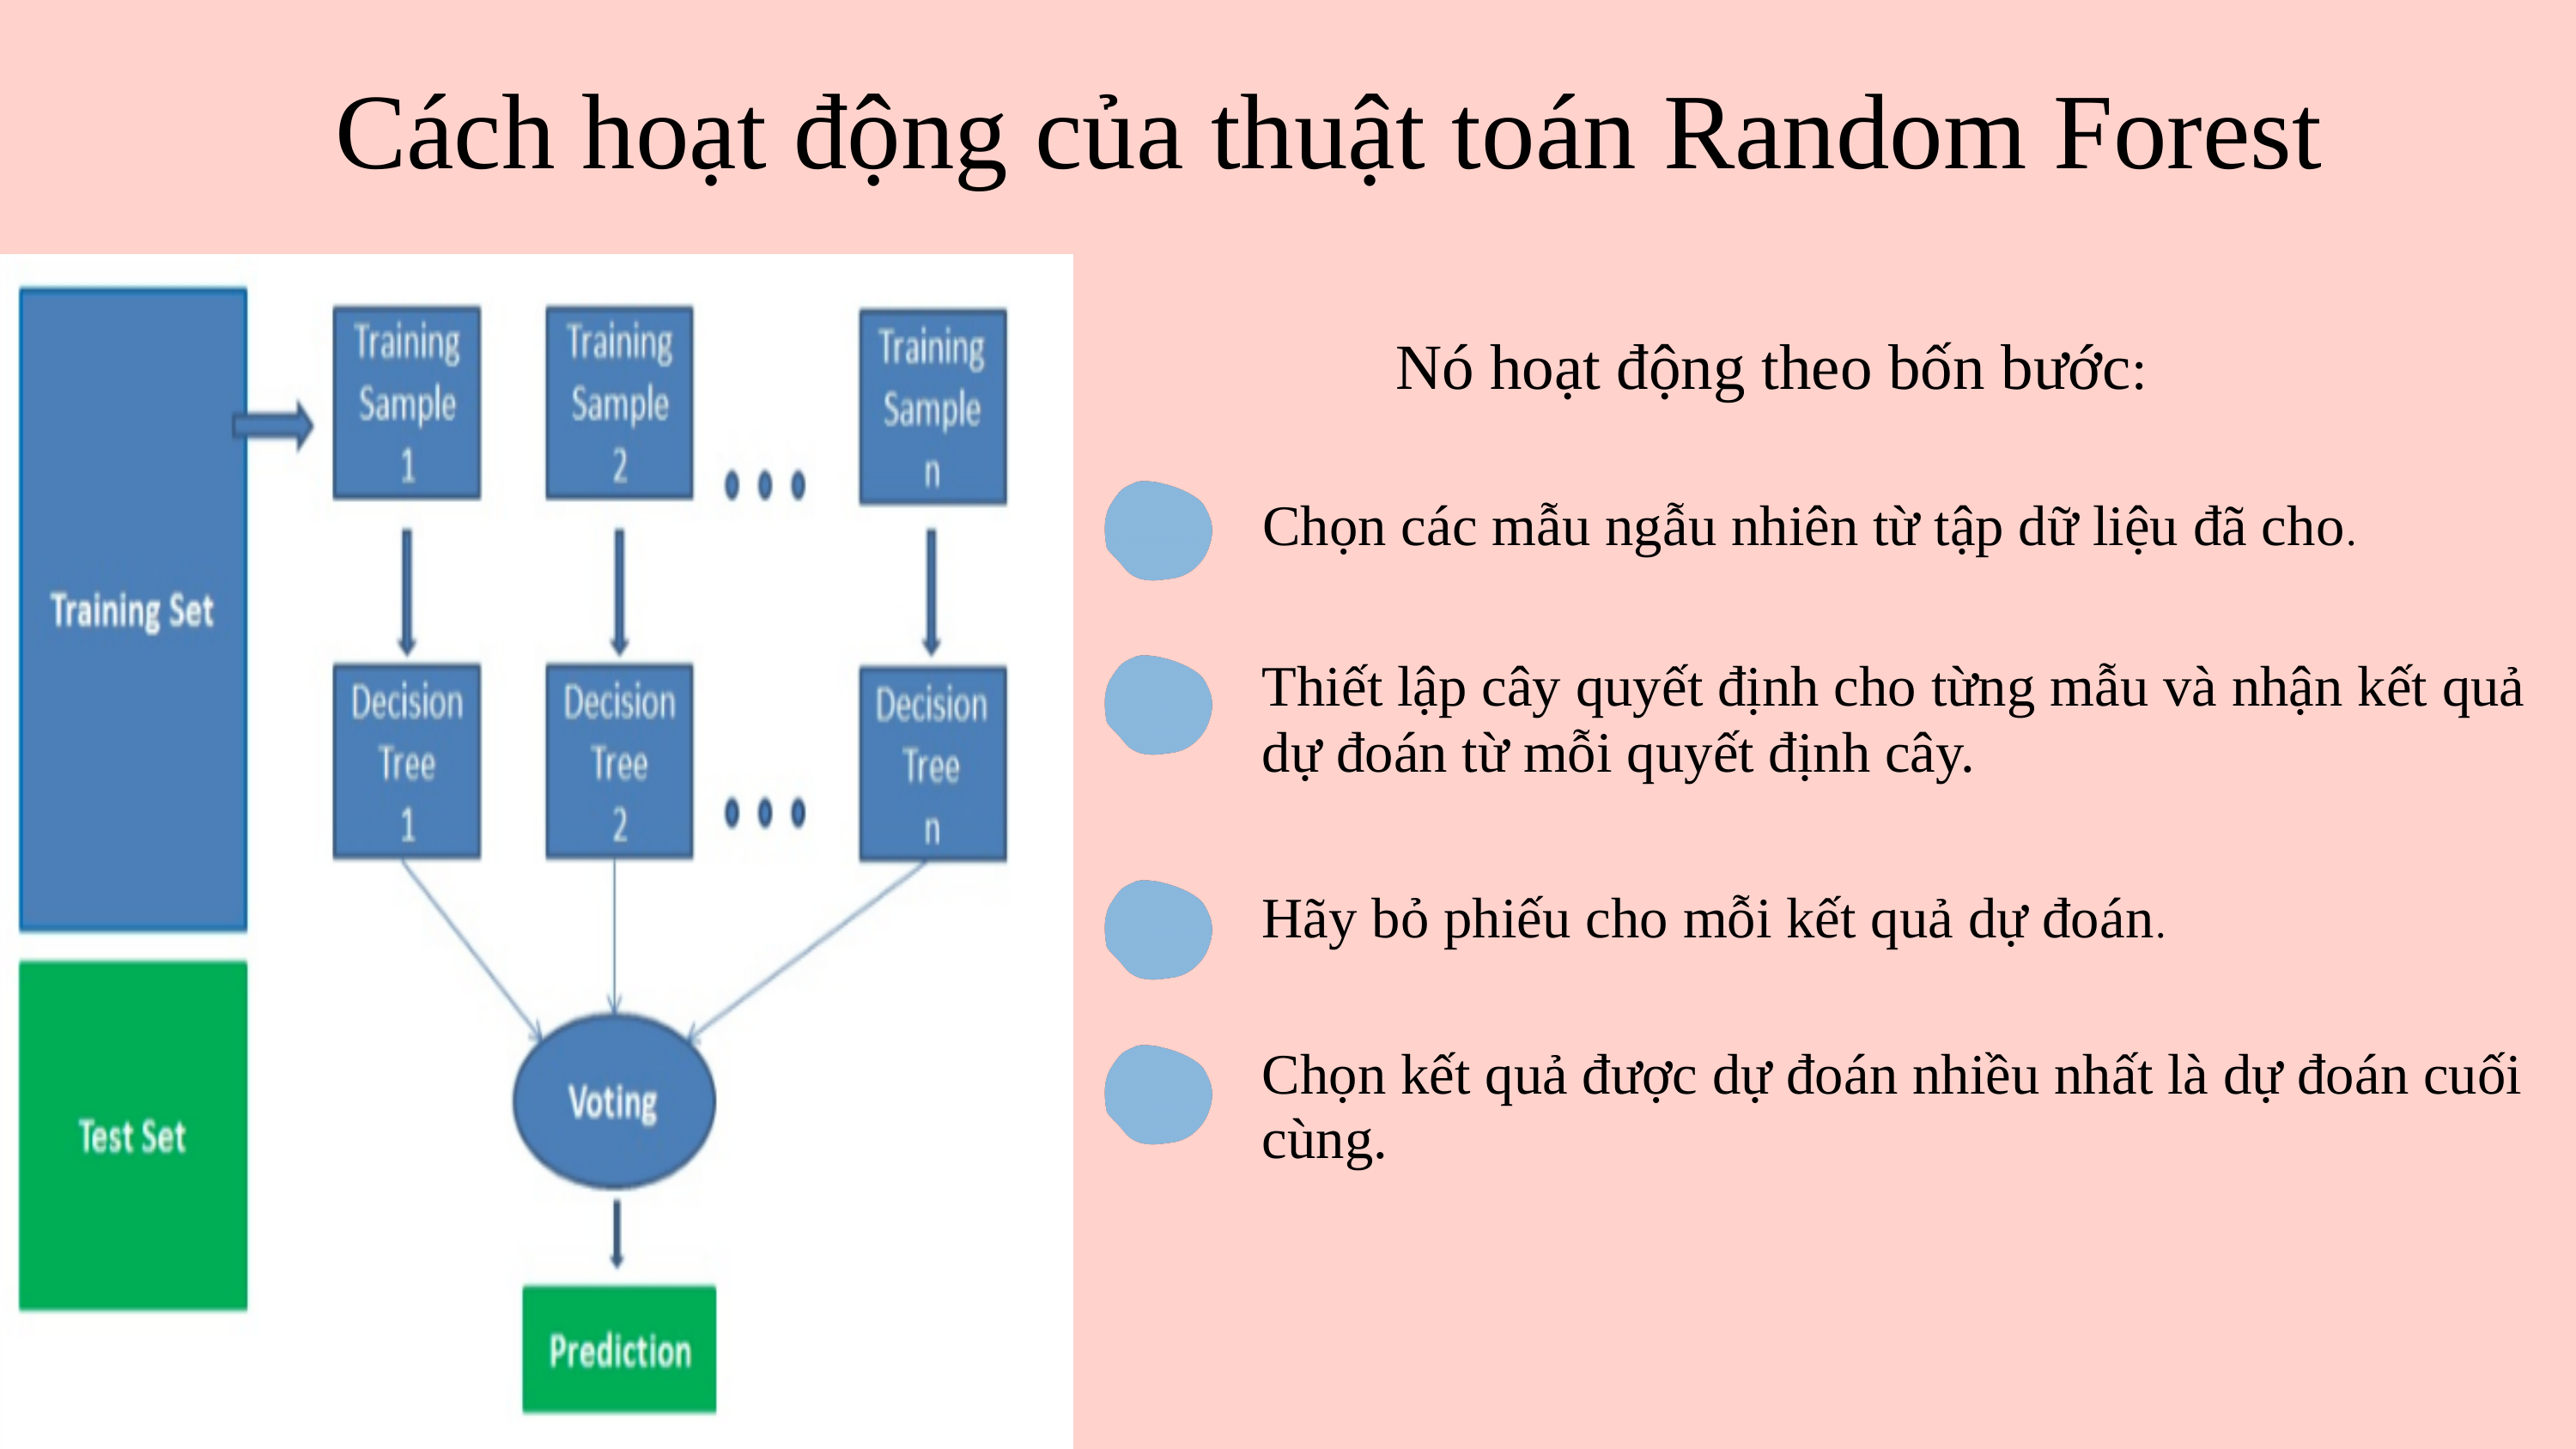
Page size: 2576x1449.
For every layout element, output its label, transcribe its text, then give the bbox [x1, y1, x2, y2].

picture [1102, 476, 1214, 585]
picture [1102, 876, 1214, 984]
text_box Chọn các mẫu ngẫu nhiên từ tập dữ liệu đã cho. [1262, 492, 2530, 557]
text_box Chọn kết quả được dự đoán nhiều nhất là dự đoán cuối cùng. [1261, 1040, 2530, 1170]
picture [1102, 1040, 1214, 1149]
picture [0, 253, 1074, 1449]
text_box Cách hoạt động của thuật toán Random Forest [128, 55, 2530, 191]
text_box Thiết lập cây quyết định cho từng mẫu và nhận kết quả dự đoán từ mỗi quyết định cây. [1261, 651, 2530, 785]
picture [1102, 651, 1214, 759]
text_box Hãy bỏ phiếu cho mỗi kết quả dự đoán. [1261, 885, 2530, 950]
text_box Nó hoạt động theo bốn bước: [1395, 337, 2576, 403]
